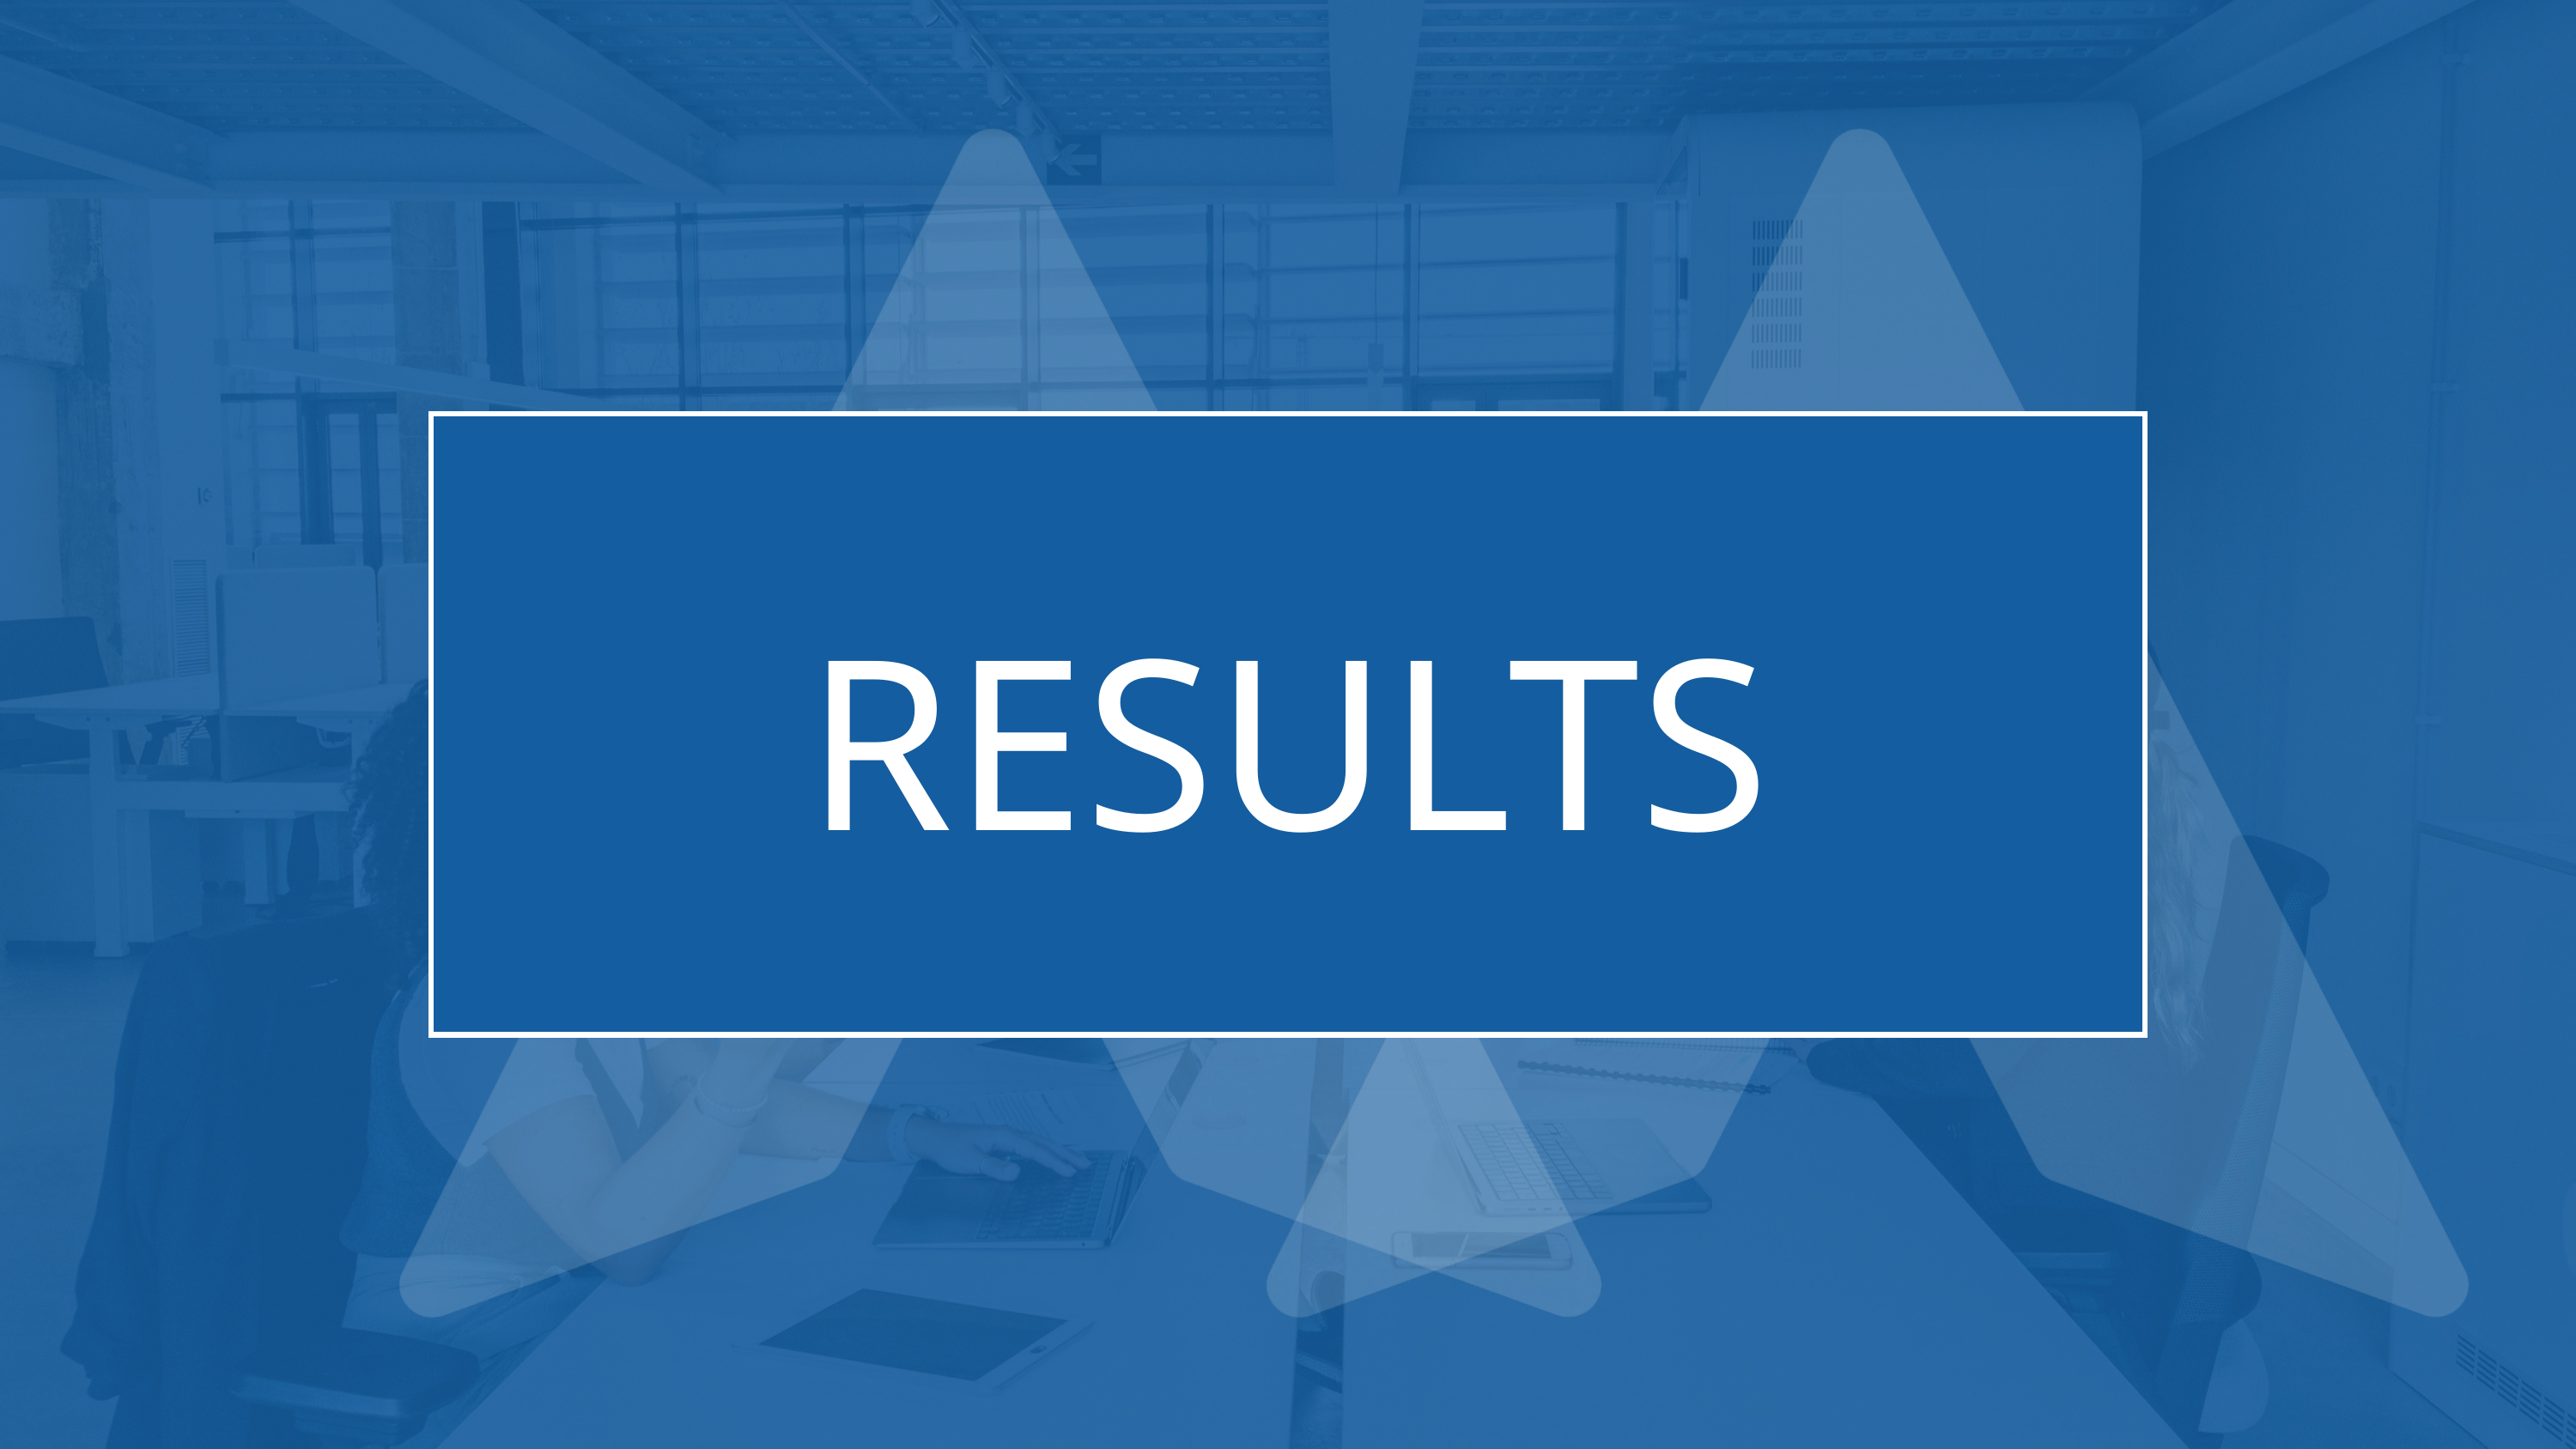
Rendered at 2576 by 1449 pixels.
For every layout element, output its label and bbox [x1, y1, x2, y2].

text_box [390, 123, 1612, 1326]
text_box [1612, 123, 2479, 1326]
text_box [430, 413, 2145, 1035]
text_box [0, 0, 2576, 1449]
